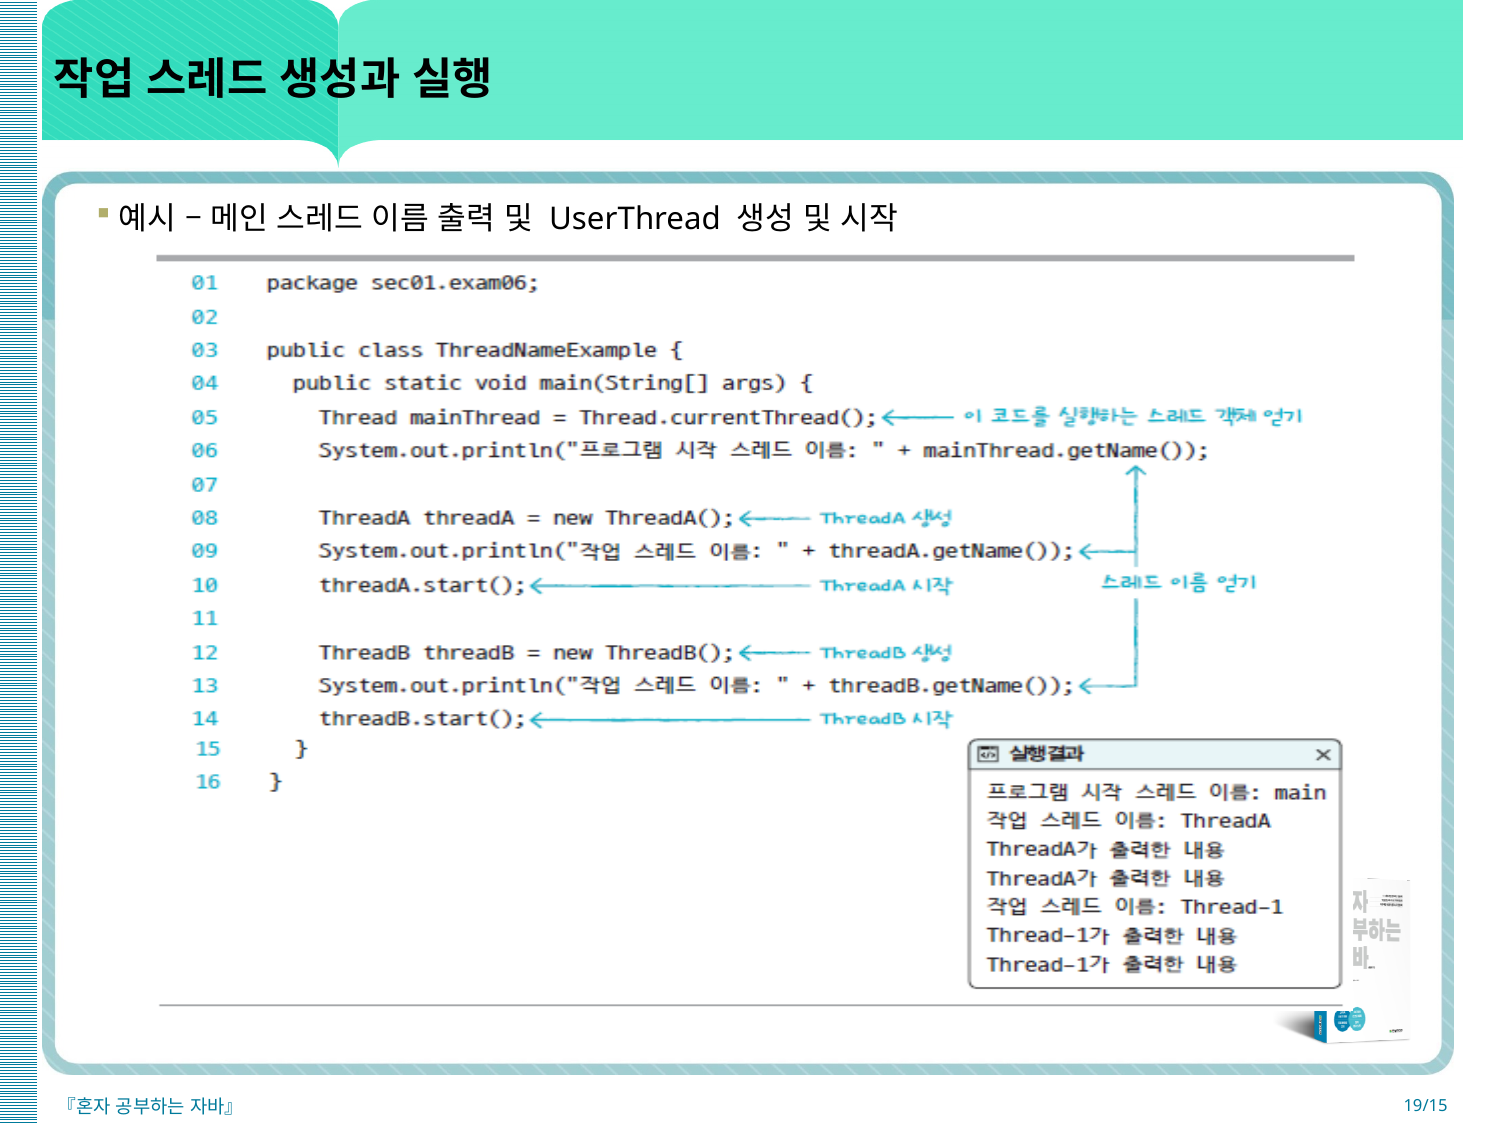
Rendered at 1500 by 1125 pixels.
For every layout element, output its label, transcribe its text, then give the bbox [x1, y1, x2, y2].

title 작업 스레드 생성과 실행 [39, 42, 1280, 138]
picture [146, 249, 1363, 1012]
picture [225, 1102, 232, 1115]
picture [1243, 797, 1488, 1122]
picture [68, 1097, 75, 1110]
picture [42, 0, 1463, 187]
list 예시 – 메인 스레드 이름 출력 및 UserThread 생성 및 시작 [37, 187, 1463, 1091]
picture [116, 1102, 131, 1107]
